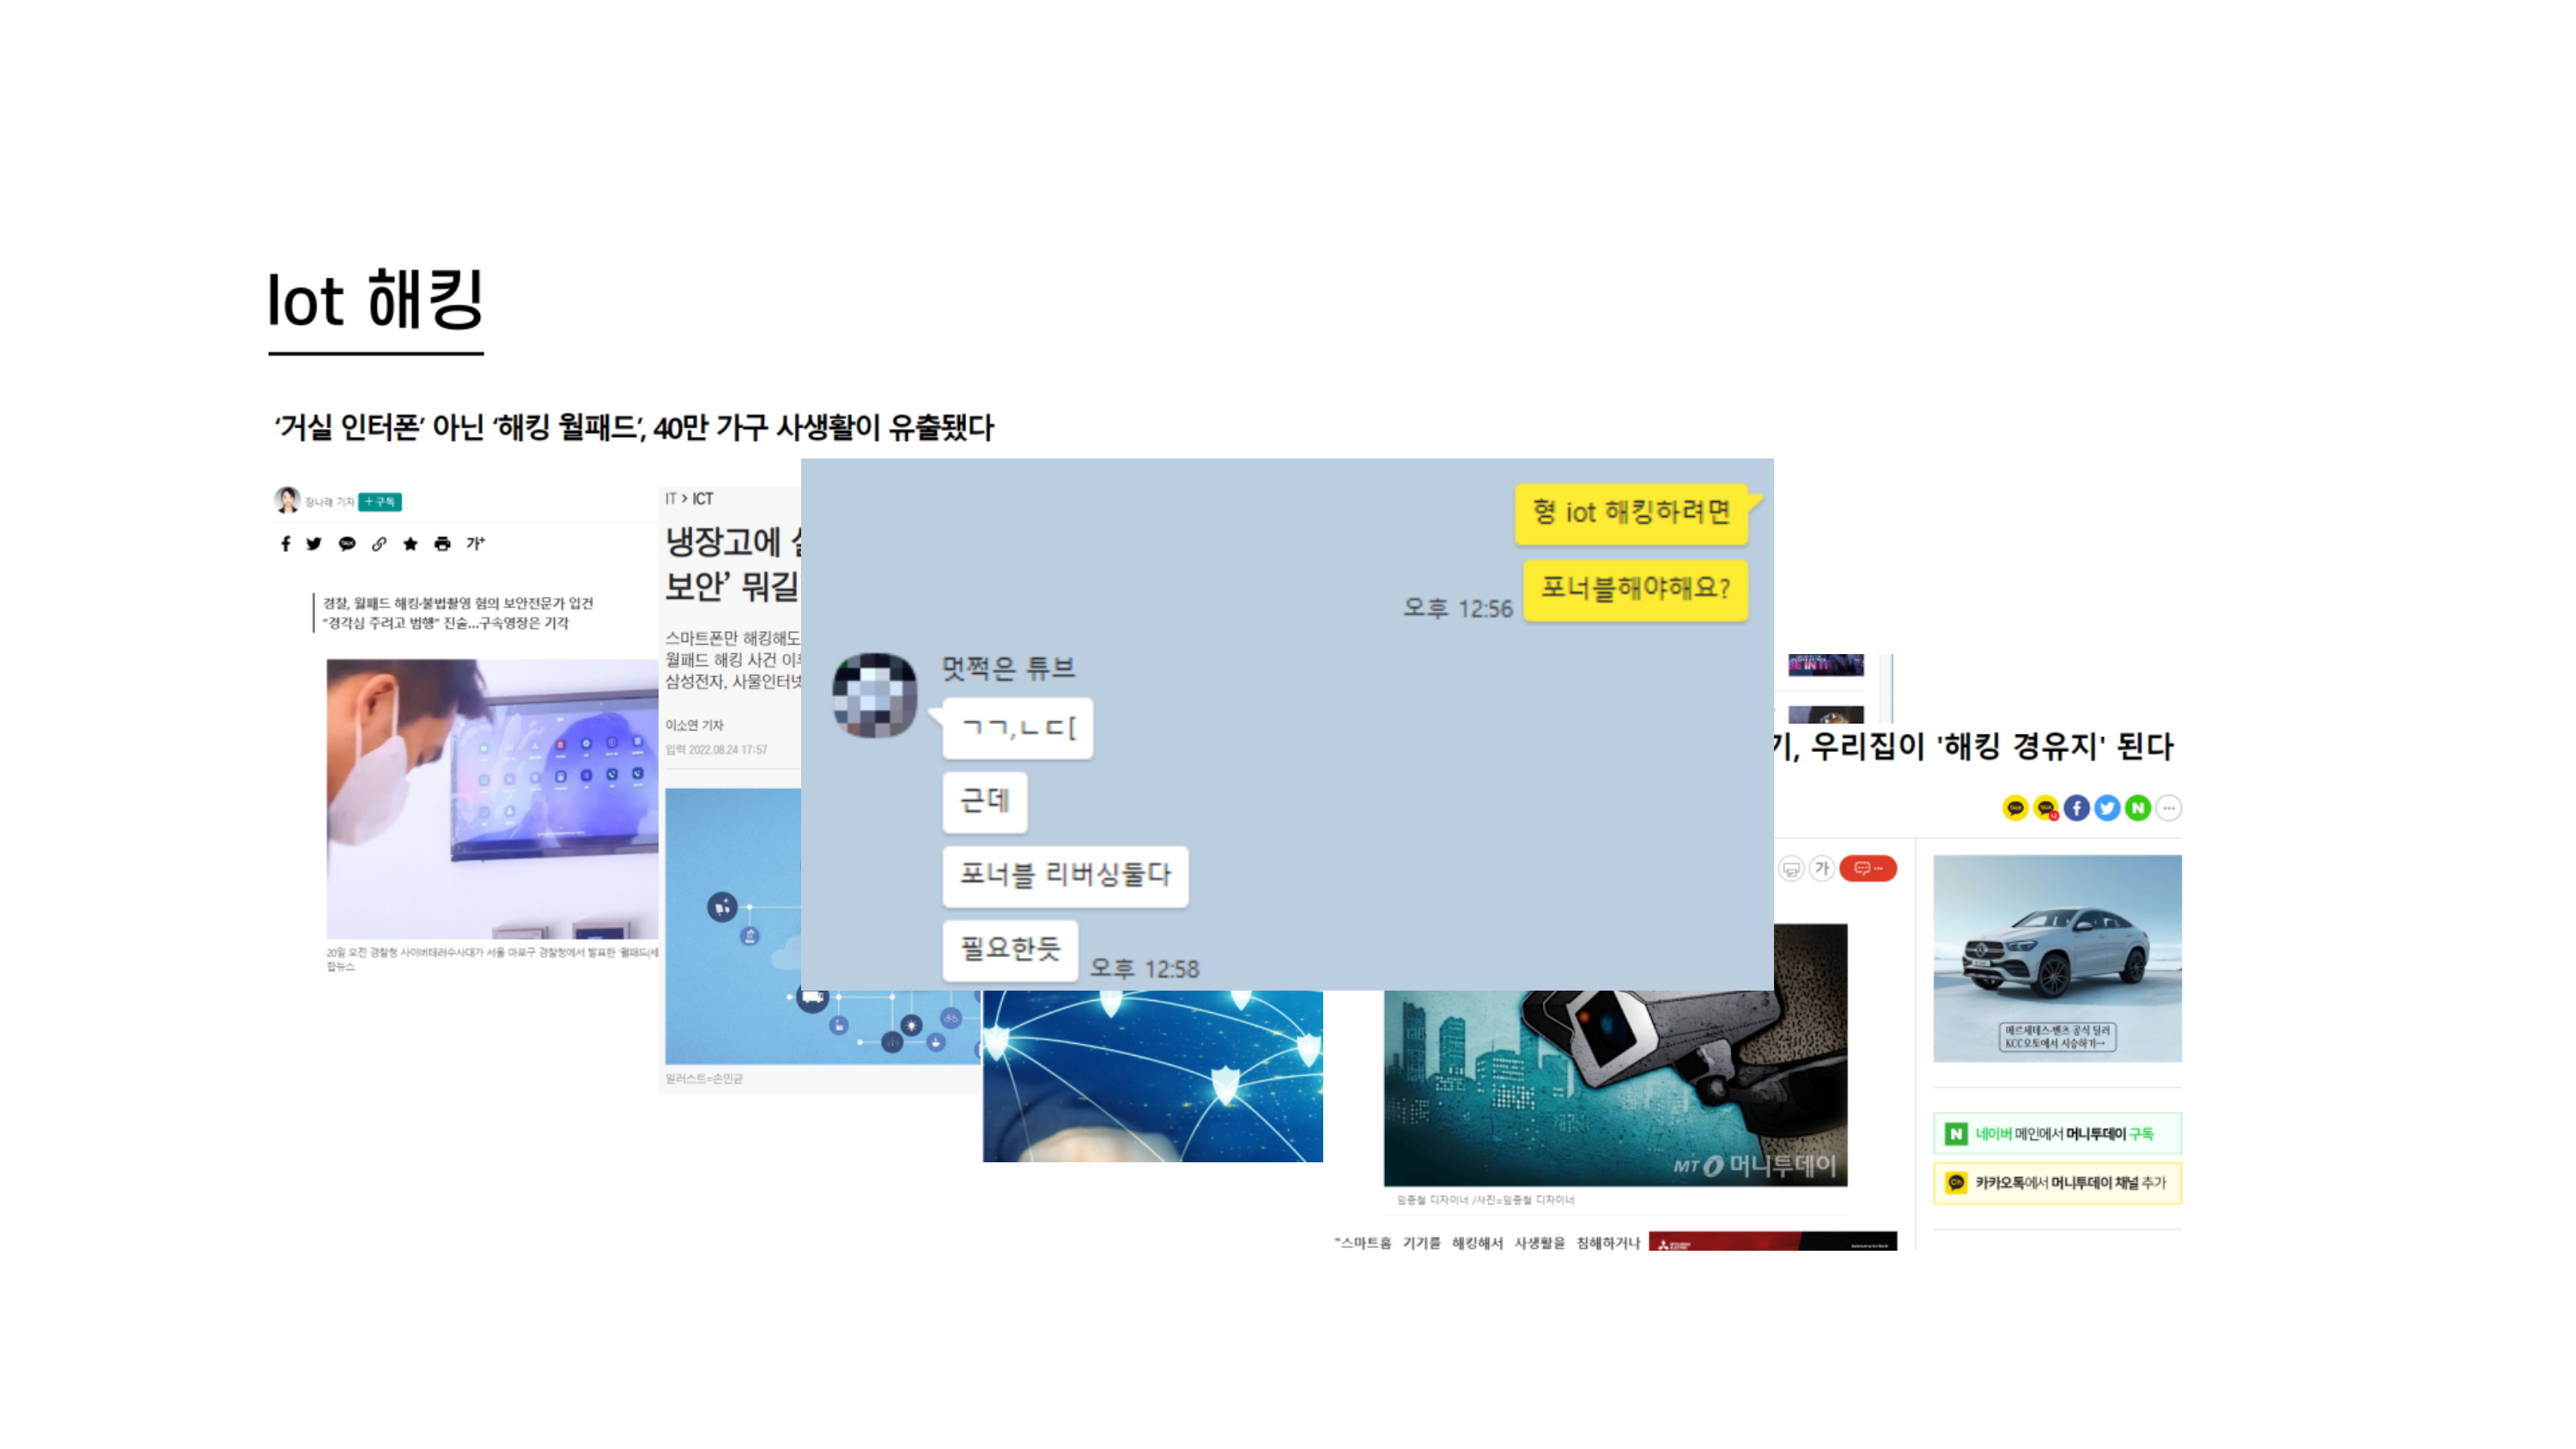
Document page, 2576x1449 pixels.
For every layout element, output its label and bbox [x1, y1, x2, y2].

text_box [659, 487, 976, 1094]
text_box [801, 458, 1774, 991]
text_box [1323, 724, 2193, 1251]
picture [257, 245, 513, 361]
text_box [1778, 653, 1893, 723]
text_box [981, 998, 1319, 1162]
text_box [268, 409, 1139, 979]
text_box [268, 346, 484, 361]
